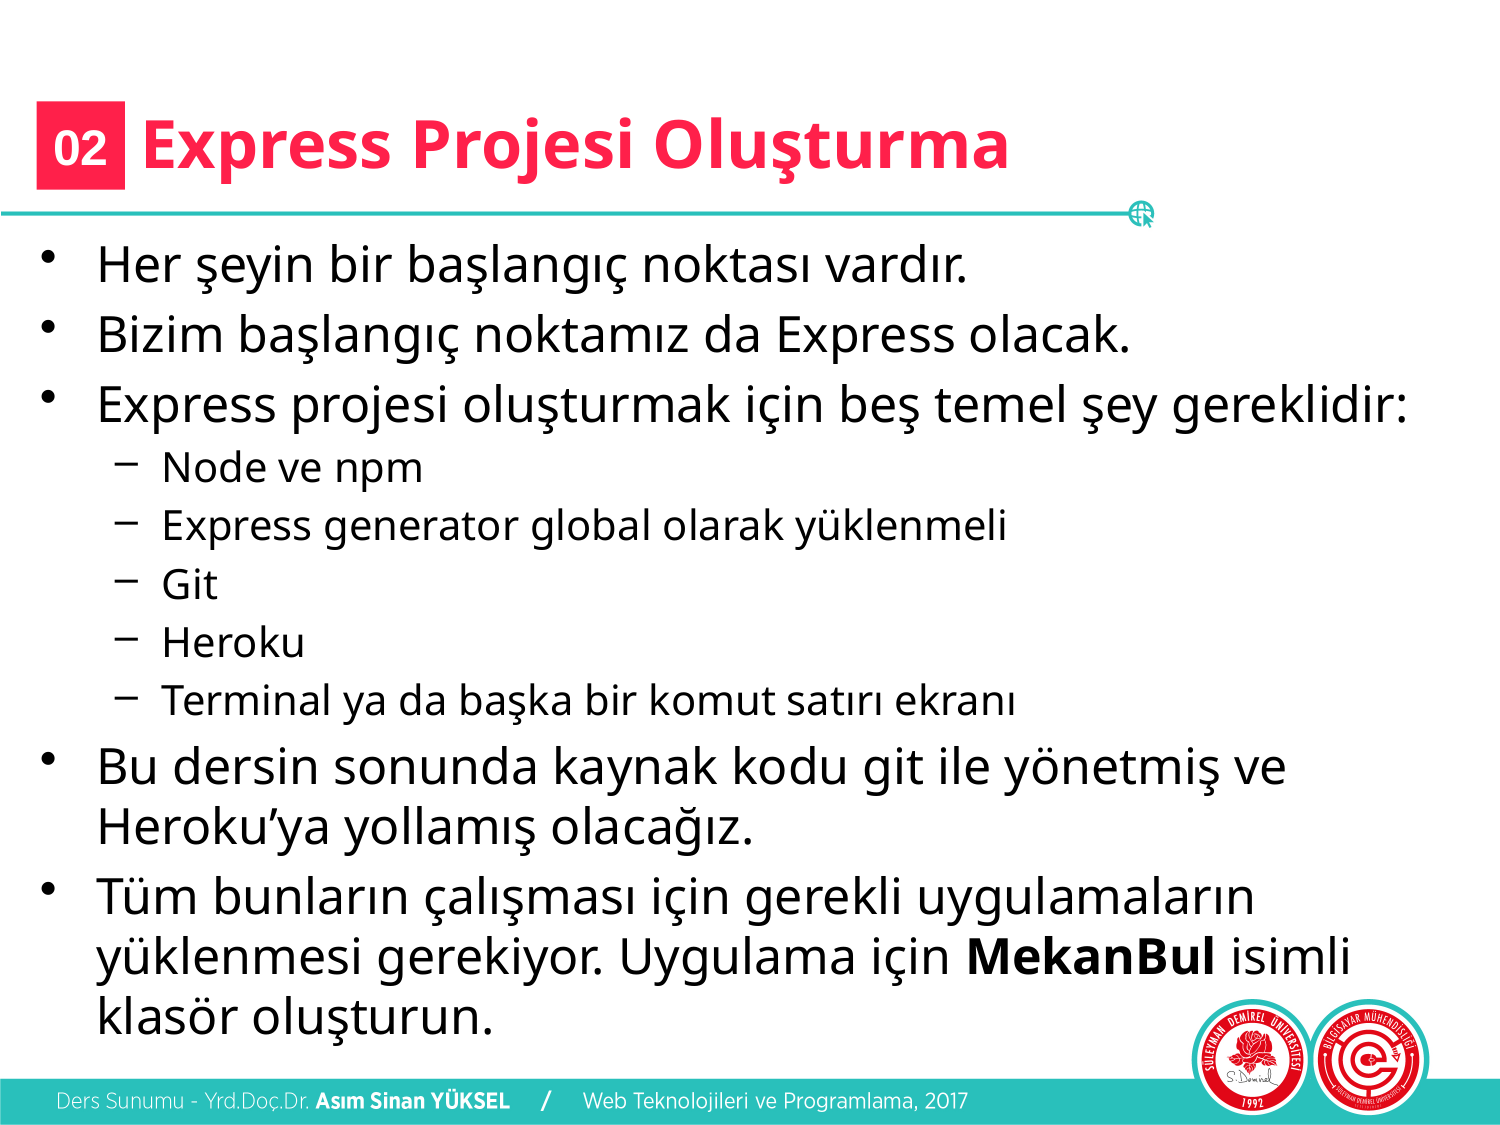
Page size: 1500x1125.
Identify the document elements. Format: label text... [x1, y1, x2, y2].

list Her şeyin bir başlangıç noktası vardır. Bizim başlangıç noktamız da Express olacak. Express projesi oluşturmak için beş temel şey gereklidir: Node ve npm Express generator global olarak yüklenmeli Git Heroku Terminal ya da başka bir komut satırı ekranı Bu dersin sonunda kaynak kodu git ile yönetmiş ve Heroku’ya yollamış olacağız. Tüm bunların çalışması için gerekli uygulamaların yüklenmesi gerekiyor. Uygulama için MekanBul isimli klasör oluşturun. [24, 224, 1475, 1075]
text_box 02 [36, 101, 125, 190]
title Express Projesi Oluşturma [125, 93, 1125, 190]
picture [0, 0, 1500, 1125]
